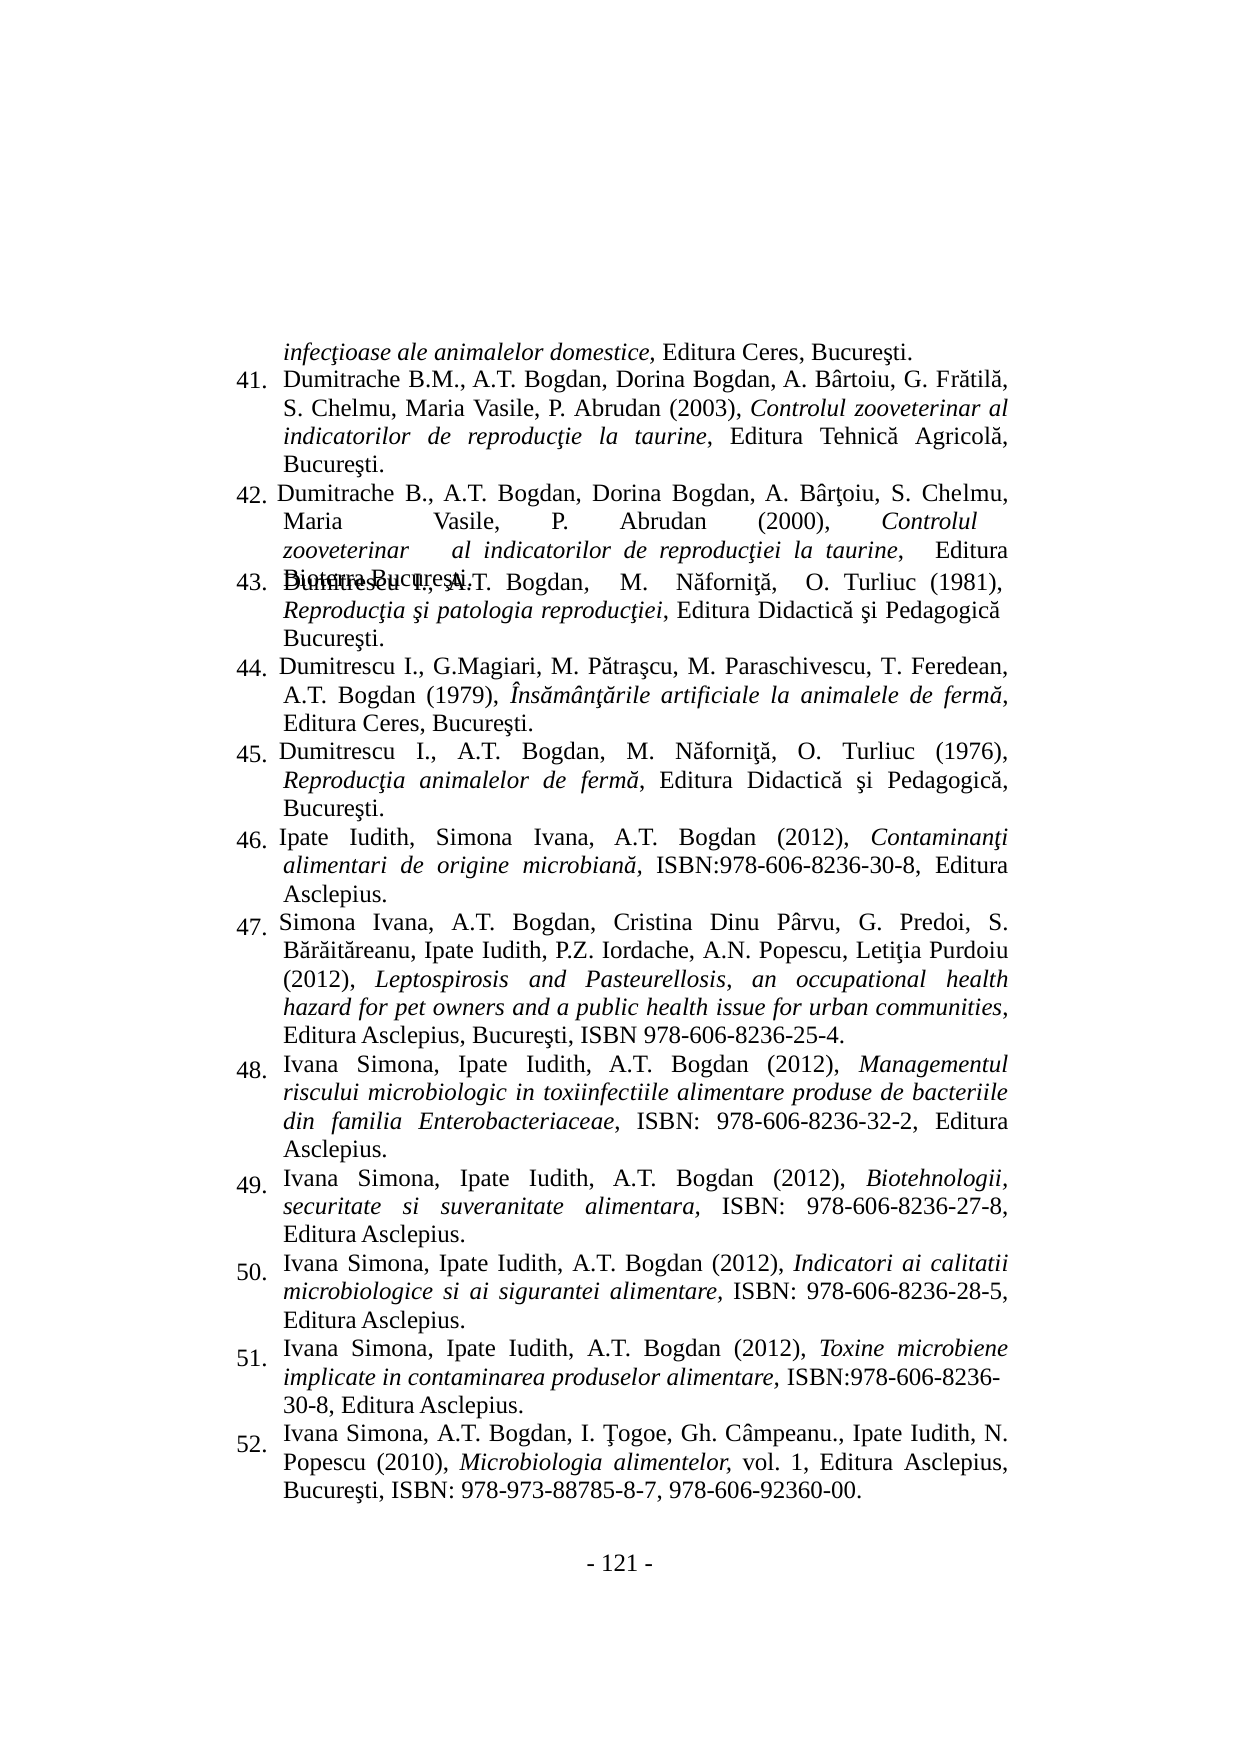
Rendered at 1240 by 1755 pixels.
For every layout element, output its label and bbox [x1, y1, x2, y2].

text_box [234, 1429, 274, 1459]
text_box [234, 337, 1010, 1517]
text_box [234, 1257, 274, 1287]
text_box [234, 739, 274, 769]
text_box [234, 912, 274, 942]
text_box [584, 1549, 660, 1579]
text_box [234, 653, 274, 683]
text_box [234, 1343, 274, 1373]
text_box [234, 1171, 274, 1201]
text_box [234, 1056, 274, 1086]
text_box [234, 826, 274, 856]
